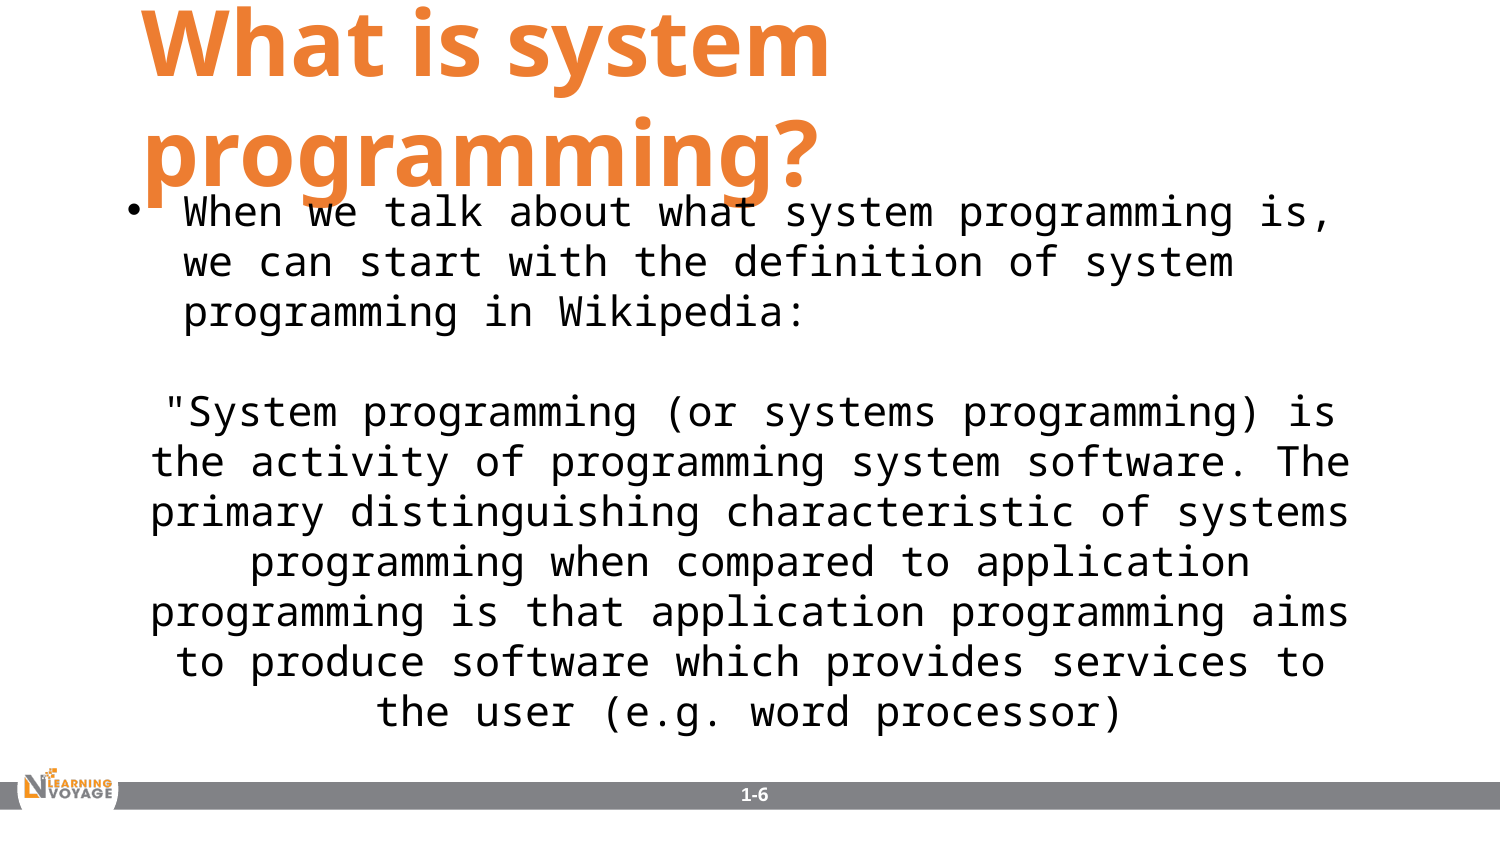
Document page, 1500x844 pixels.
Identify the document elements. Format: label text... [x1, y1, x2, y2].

text_box What is system programming? [126, 37, 1231, 153]
picture [0, 706, 144, 844]
text_box When we talk about what system programming is, we can start with the definition of system programming in Wikipedia: "System programming (or systems programming) is the activity of programming system software. The primary distinguishing characteristic of systems programming when compared to application programming is that application programming aims to produce software which provides services to the user (e.g. word processor) [126, 182, 1373, 735]
slide_number 1-6 [692, 770, 784, 821]
